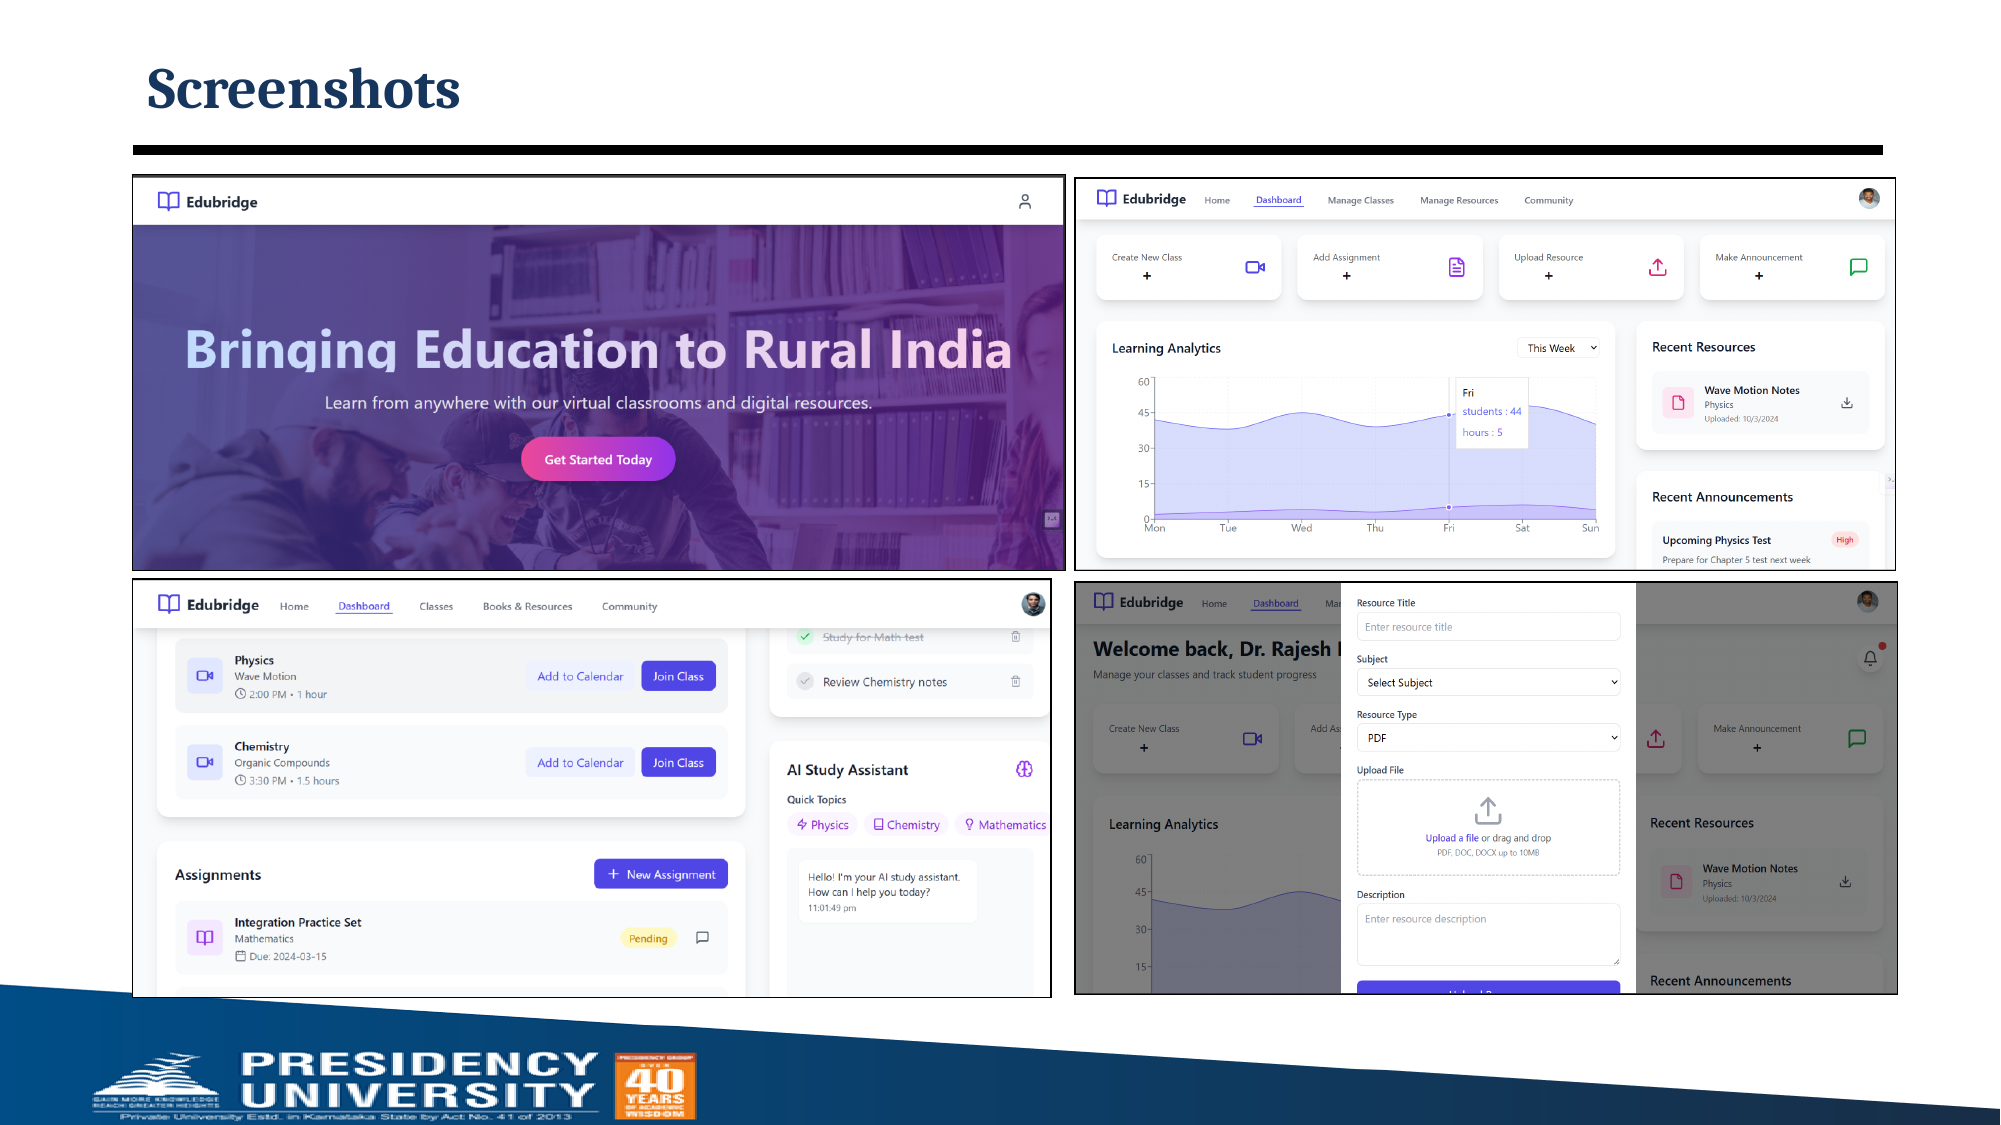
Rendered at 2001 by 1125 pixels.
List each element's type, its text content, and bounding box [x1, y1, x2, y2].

picture [1075, 178, 1895, 571]
picture [133, 175, 1065, 571]
picture [0, 579, 2000, 1125]
title Screenshots [133, 45, 1884, 125]
